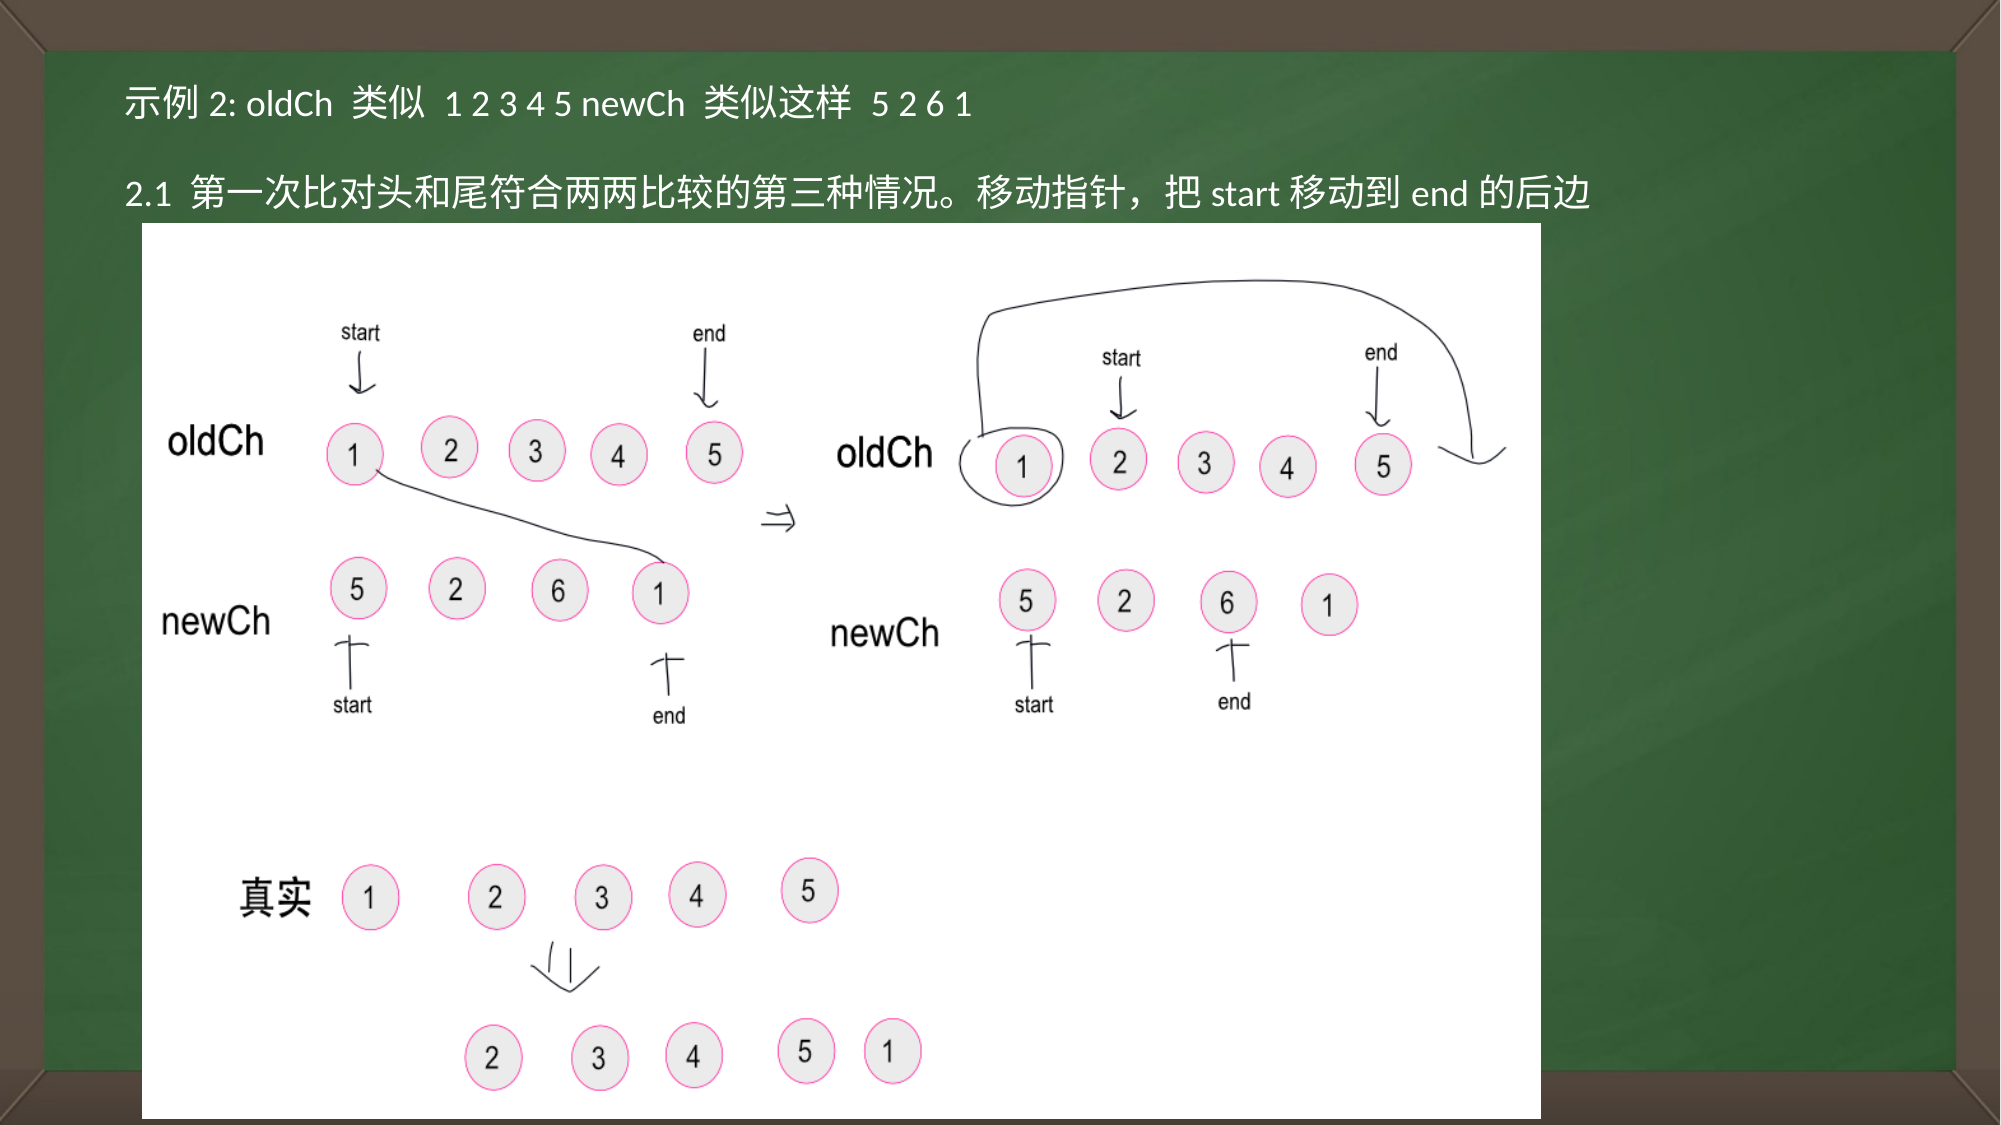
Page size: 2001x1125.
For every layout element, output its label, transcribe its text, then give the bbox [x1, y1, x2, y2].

picture [0, 0, 2001, 1125]
text_box 示例2: oldCh 类似 1 2 3 4 5 newCh 类似这样 5 2 6 1 2.1 第一次比对头和尾符合两两比较的第三种情况。移动指针，把start移动到end的后边 [109, 26, 1891, 222]
